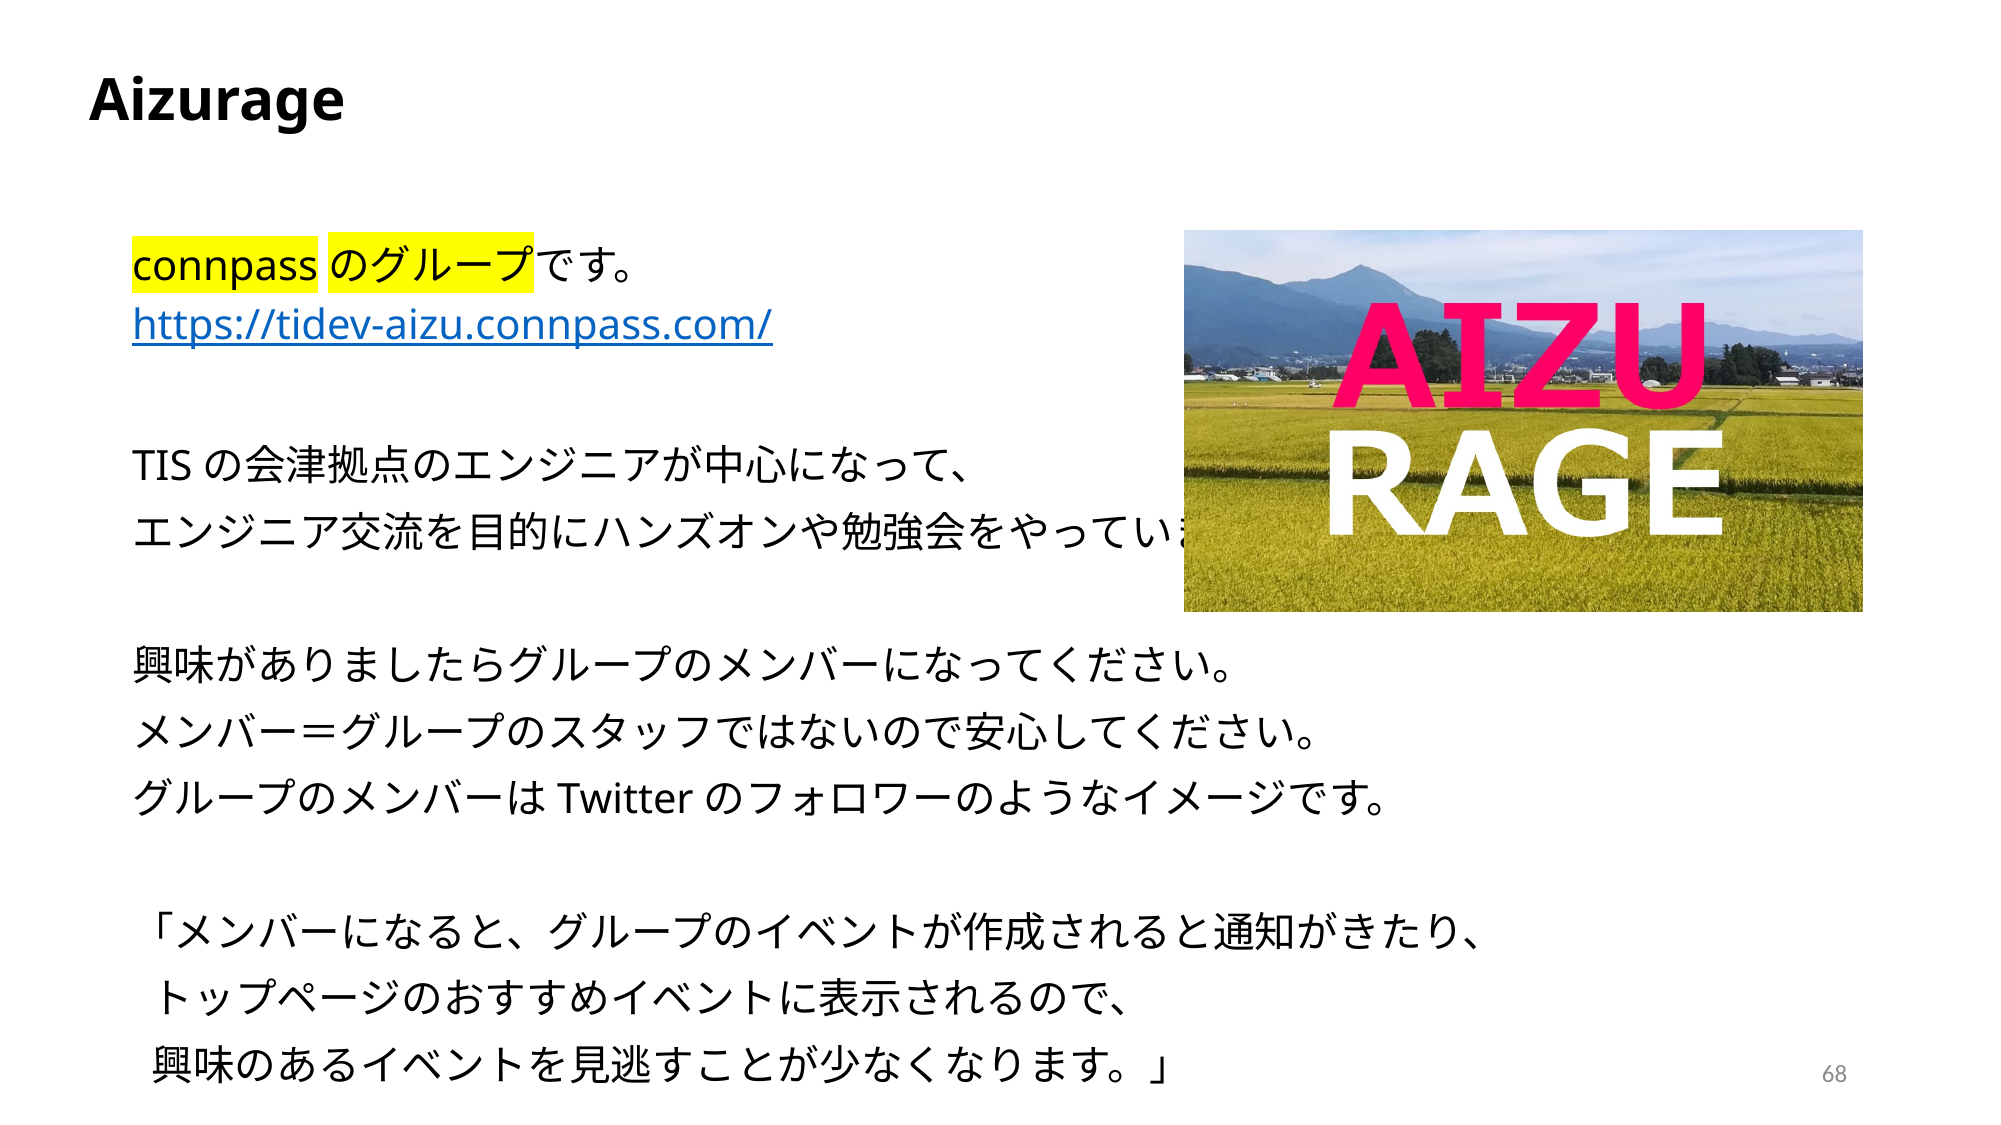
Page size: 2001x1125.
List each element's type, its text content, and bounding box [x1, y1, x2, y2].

text_box Aizurage [74, 54, 1454, 140]
text_box connpassのグループです。 https://tidev-aizu.connpass.com/ TISの会津拠点のエンジニアが中心になって、 エンジニア交流を目的にハンズオンや勉強会をやっています。 興味がありましたらグループのメンバーになってください。 メンバー＝グループのスタッフではないので安心してください。 グループのメンバーはTwitterのフォロワーのようなイメージです。 「メンバーになると、グループのイベントが作成されると通知がきたり、 トップページのおすすめイベントに表示されるので、 興味のあるイベントを見逃すことが少なくなります。」 [117, 214, 1760, 1097]
slide_number 68 [1412, 1042, 1863, 1103]
picture [1184, 230, 1863, 612]
